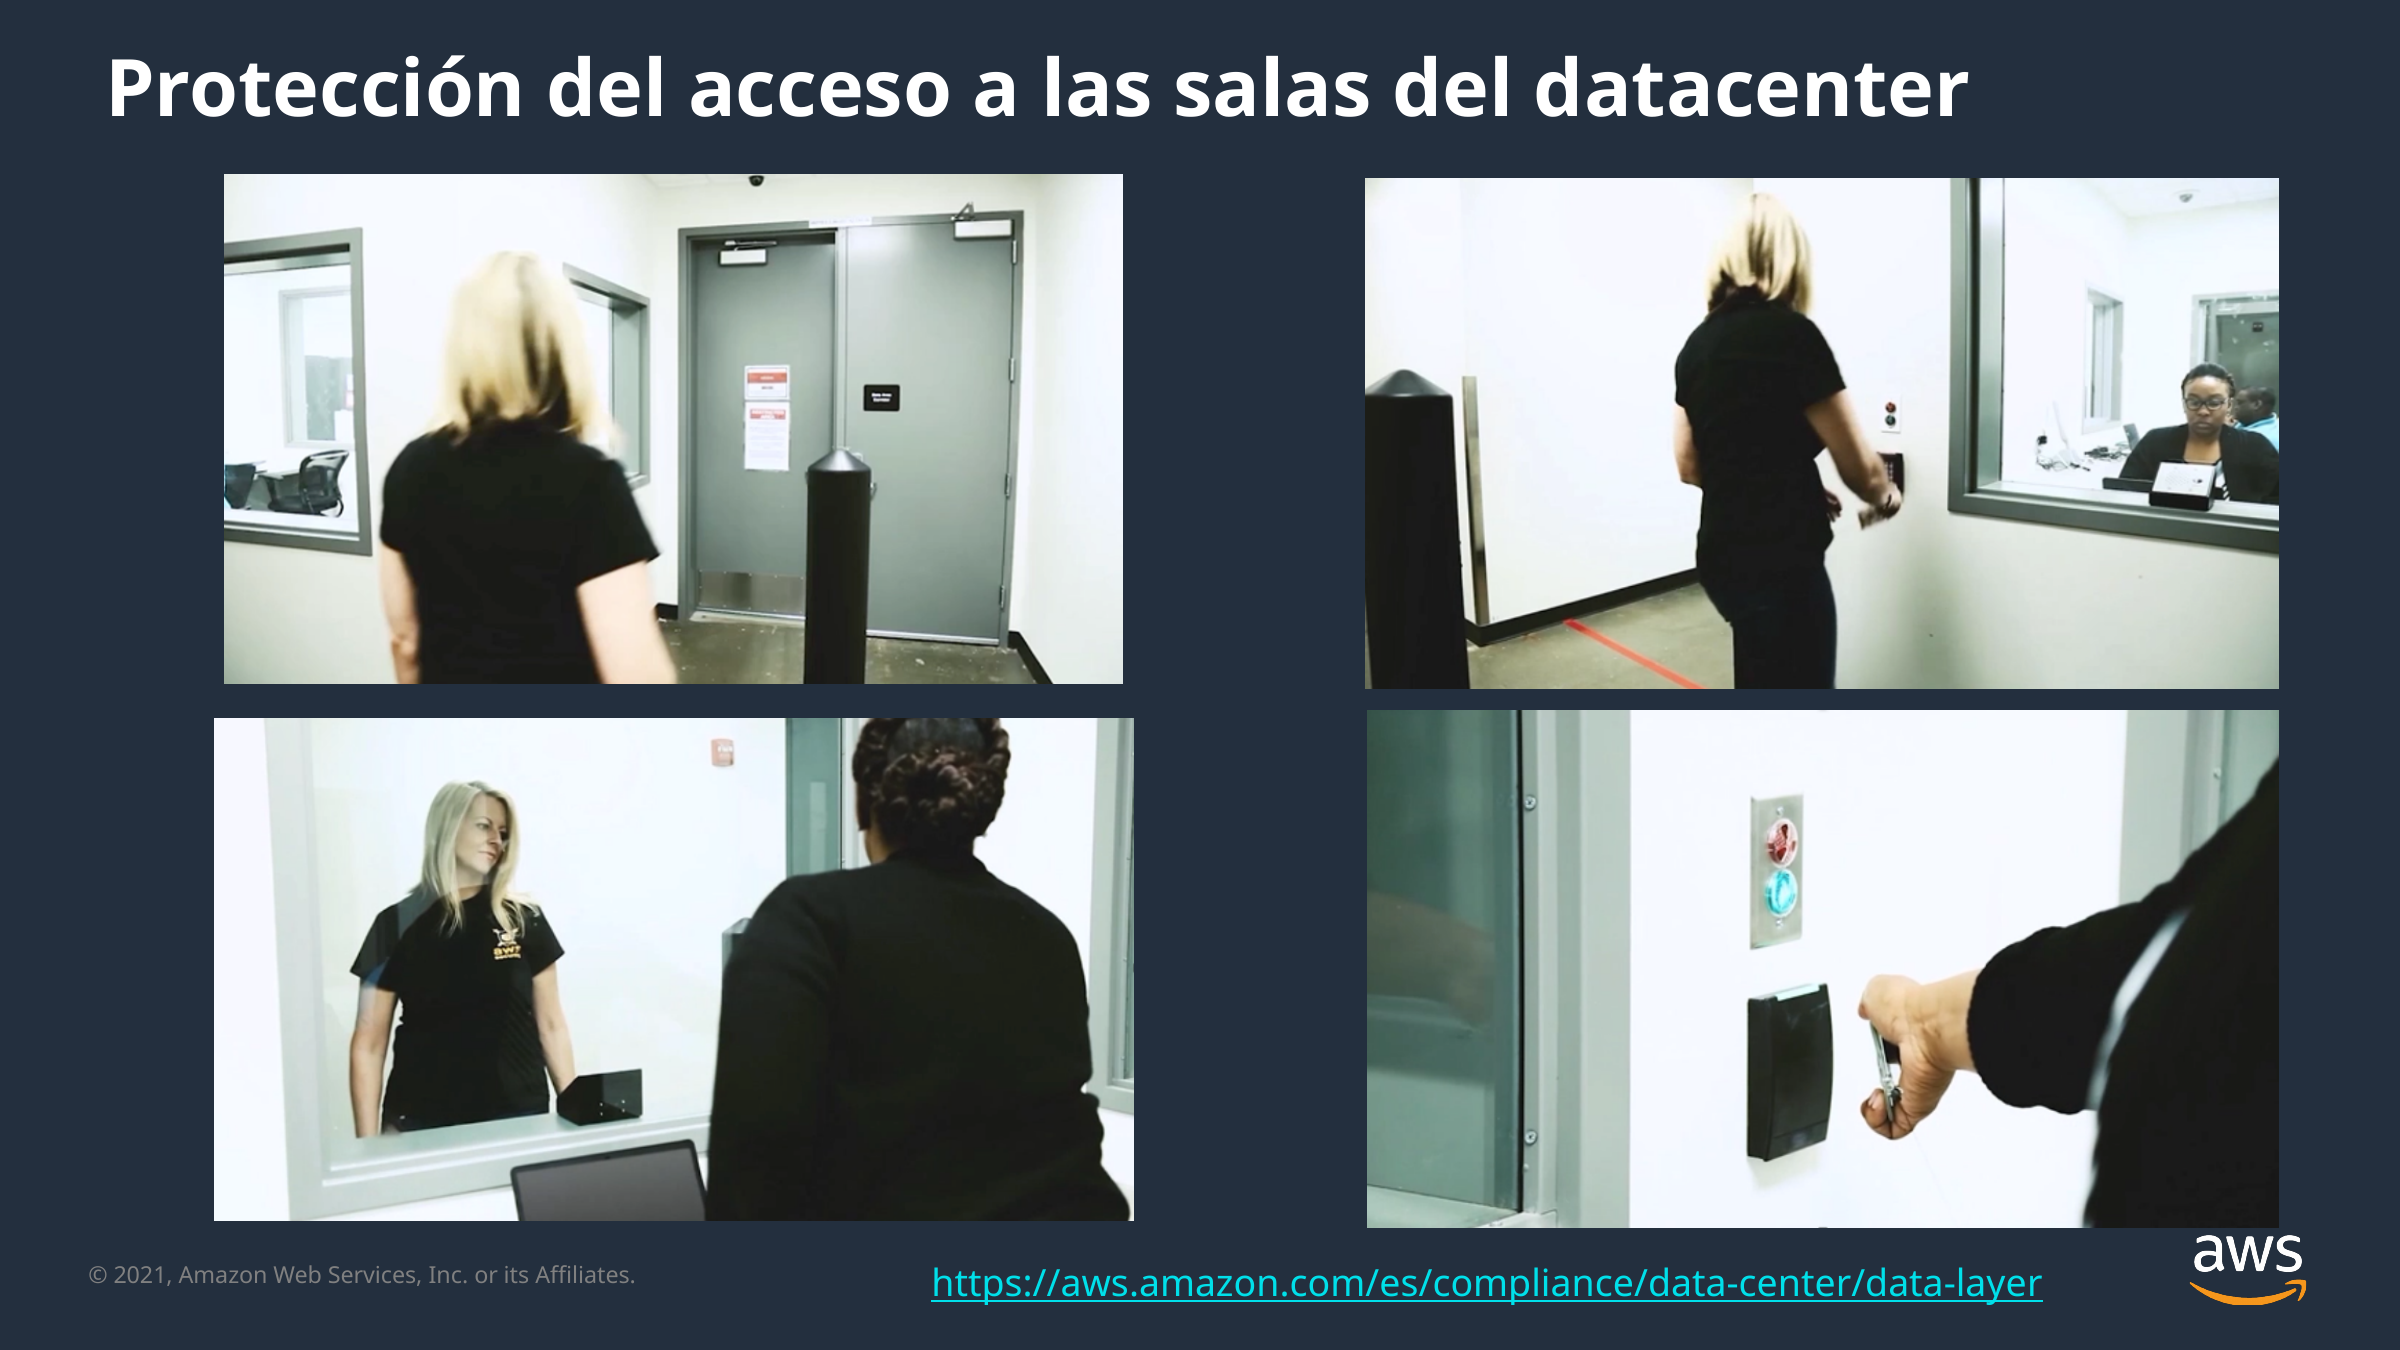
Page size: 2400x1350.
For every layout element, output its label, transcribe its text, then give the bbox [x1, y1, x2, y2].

text_box https://aws.amazon.com/es/compliance/data-center/data-layer [673, 1251, 2058, 1350]
title Protección del acceso a las salas del datacenter [90, 30, 2307, 179]
picture [1367, 710, 2279, 1228]
picture [224, 174, 1124, 684]
picture [1365, 178, 2279, 690]
picture [214, 717, 1134, 1221]
